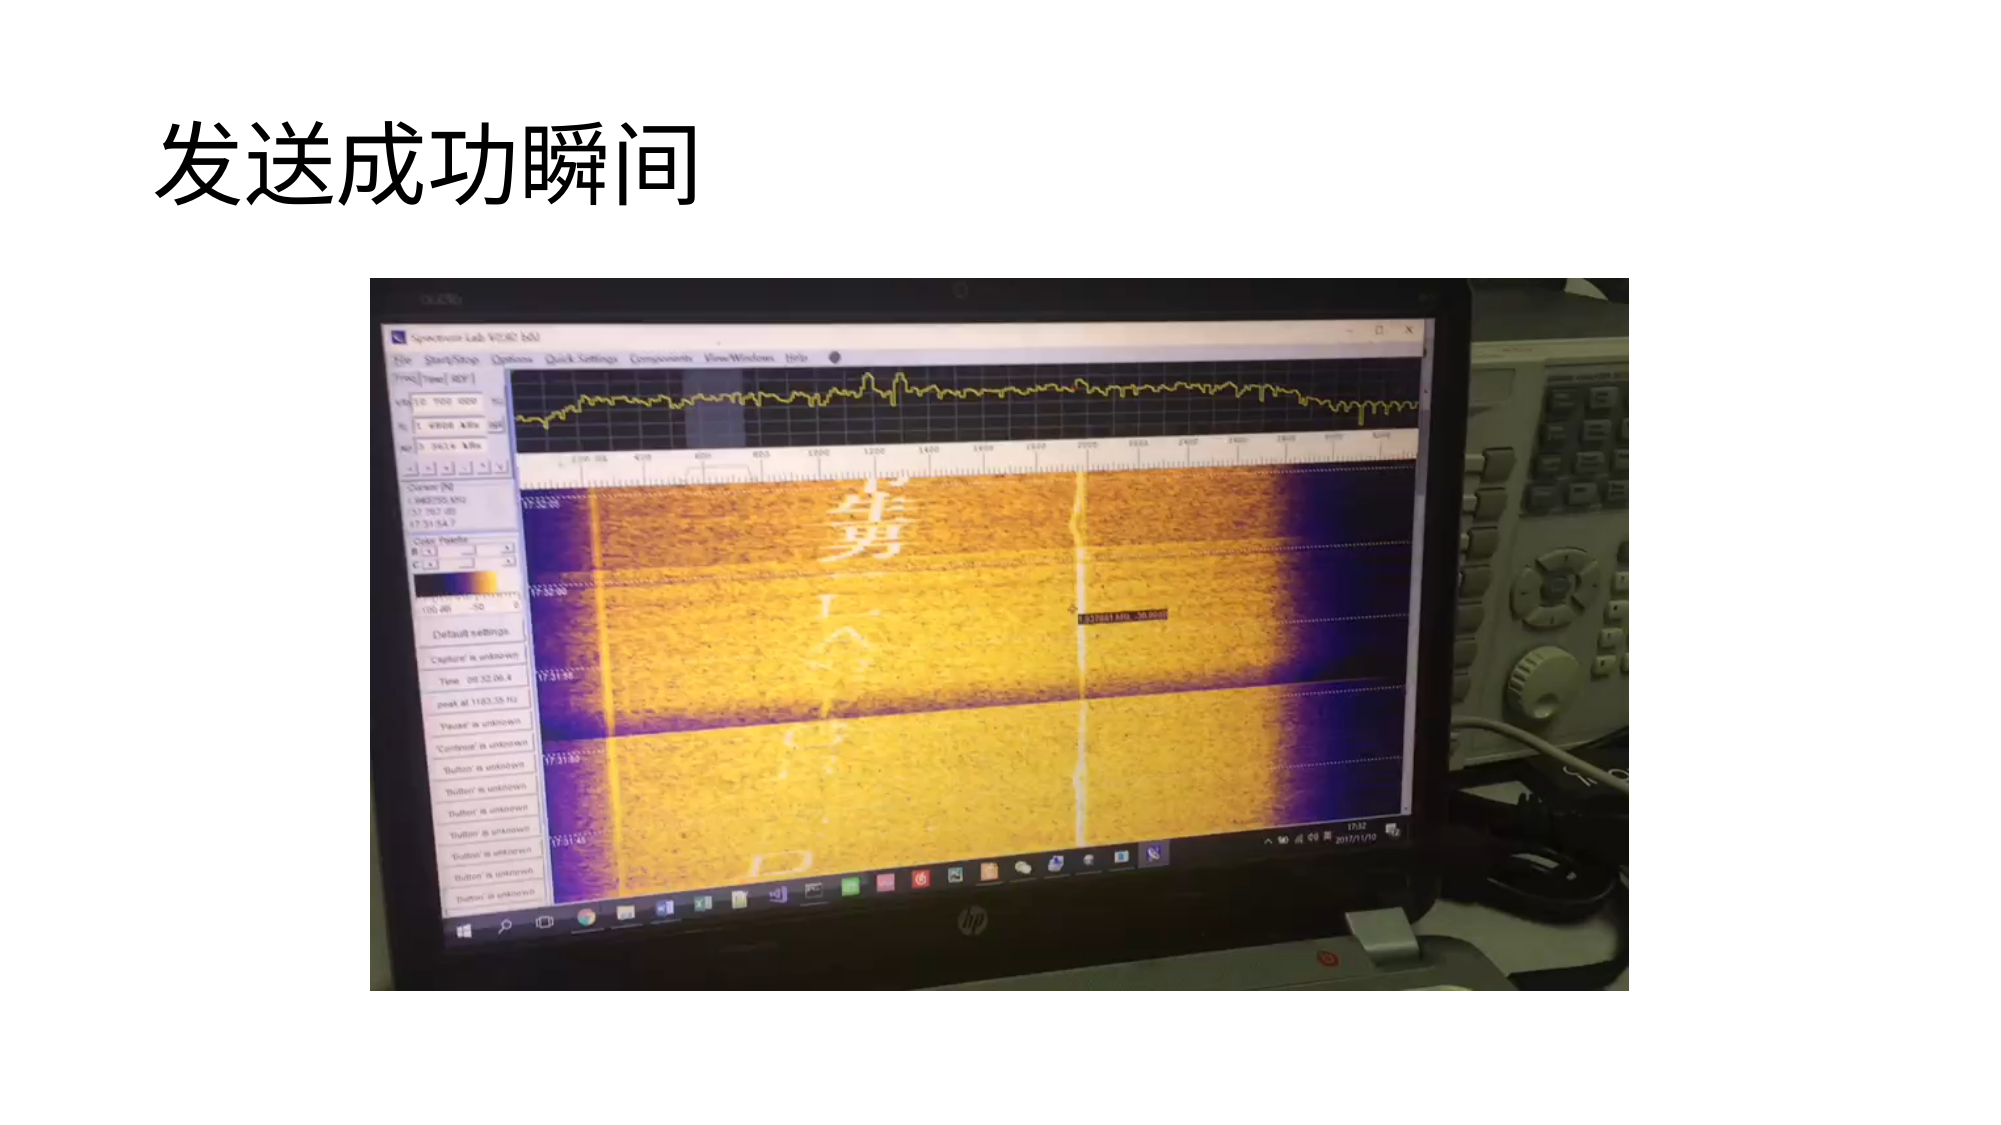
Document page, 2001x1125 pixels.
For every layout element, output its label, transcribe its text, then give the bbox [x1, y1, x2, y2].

title 发送成功瞬间 [137, 59, 1863, 278]
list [370, 277, 1630, 992]
